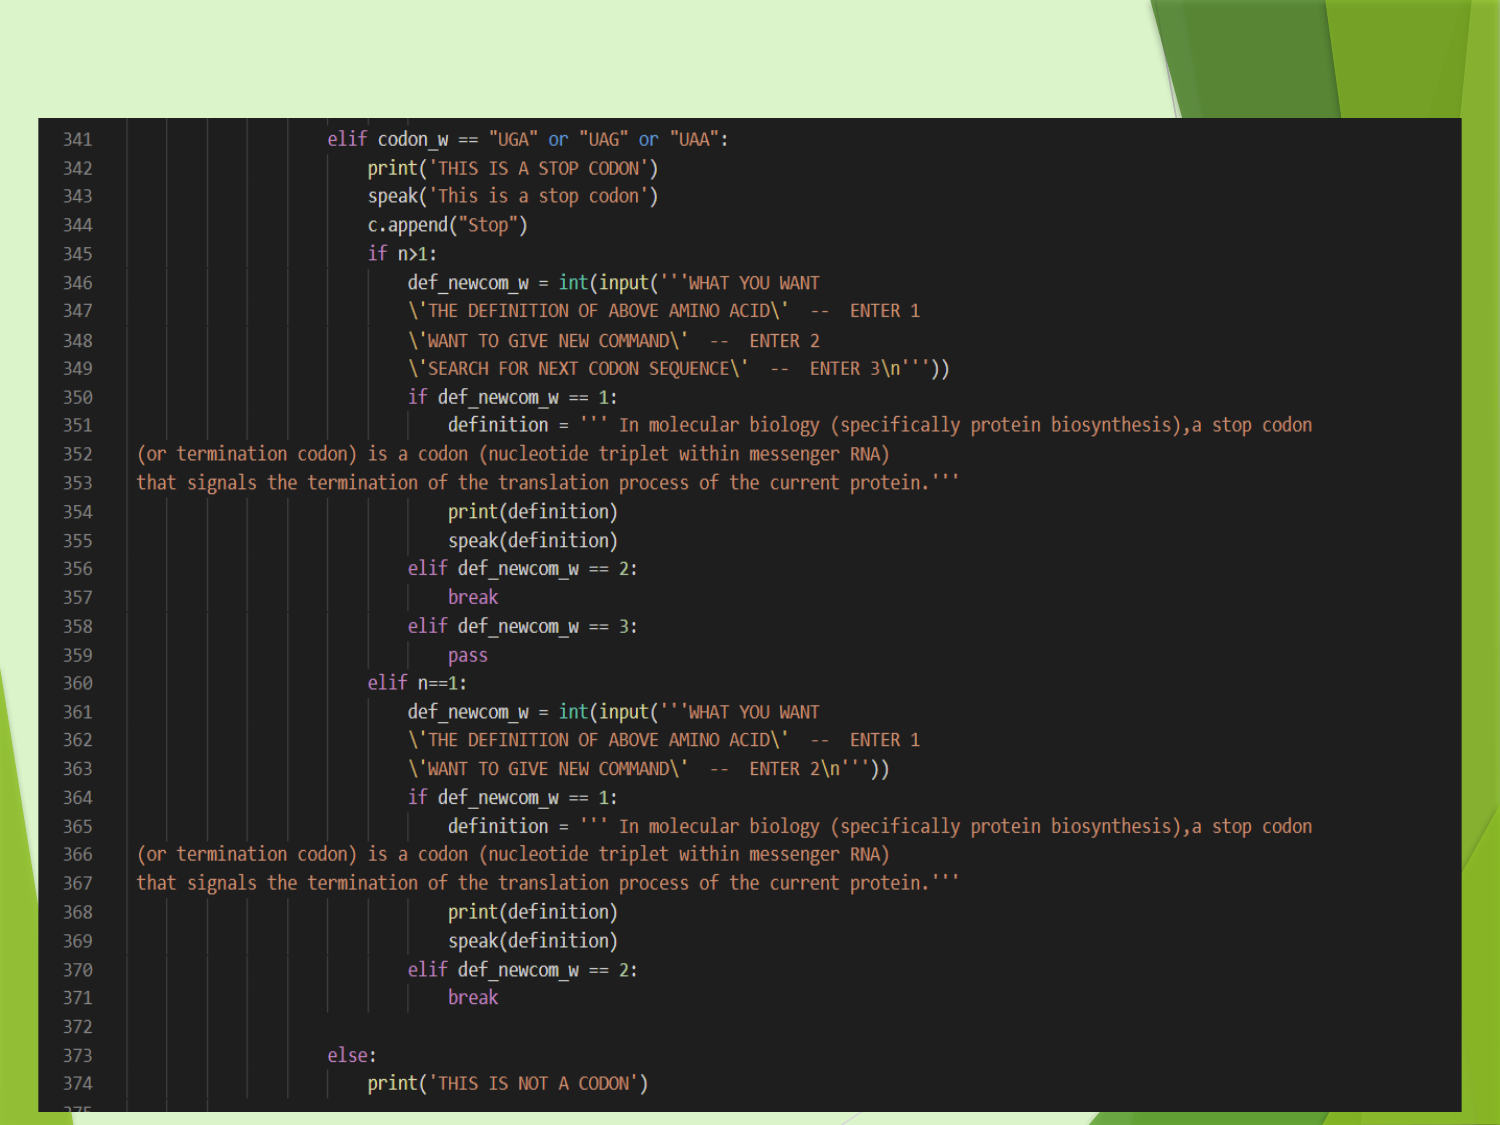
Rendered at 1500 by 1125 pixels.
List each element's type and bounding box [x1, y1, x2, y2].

picture [37, 118, 1463, 1112]
